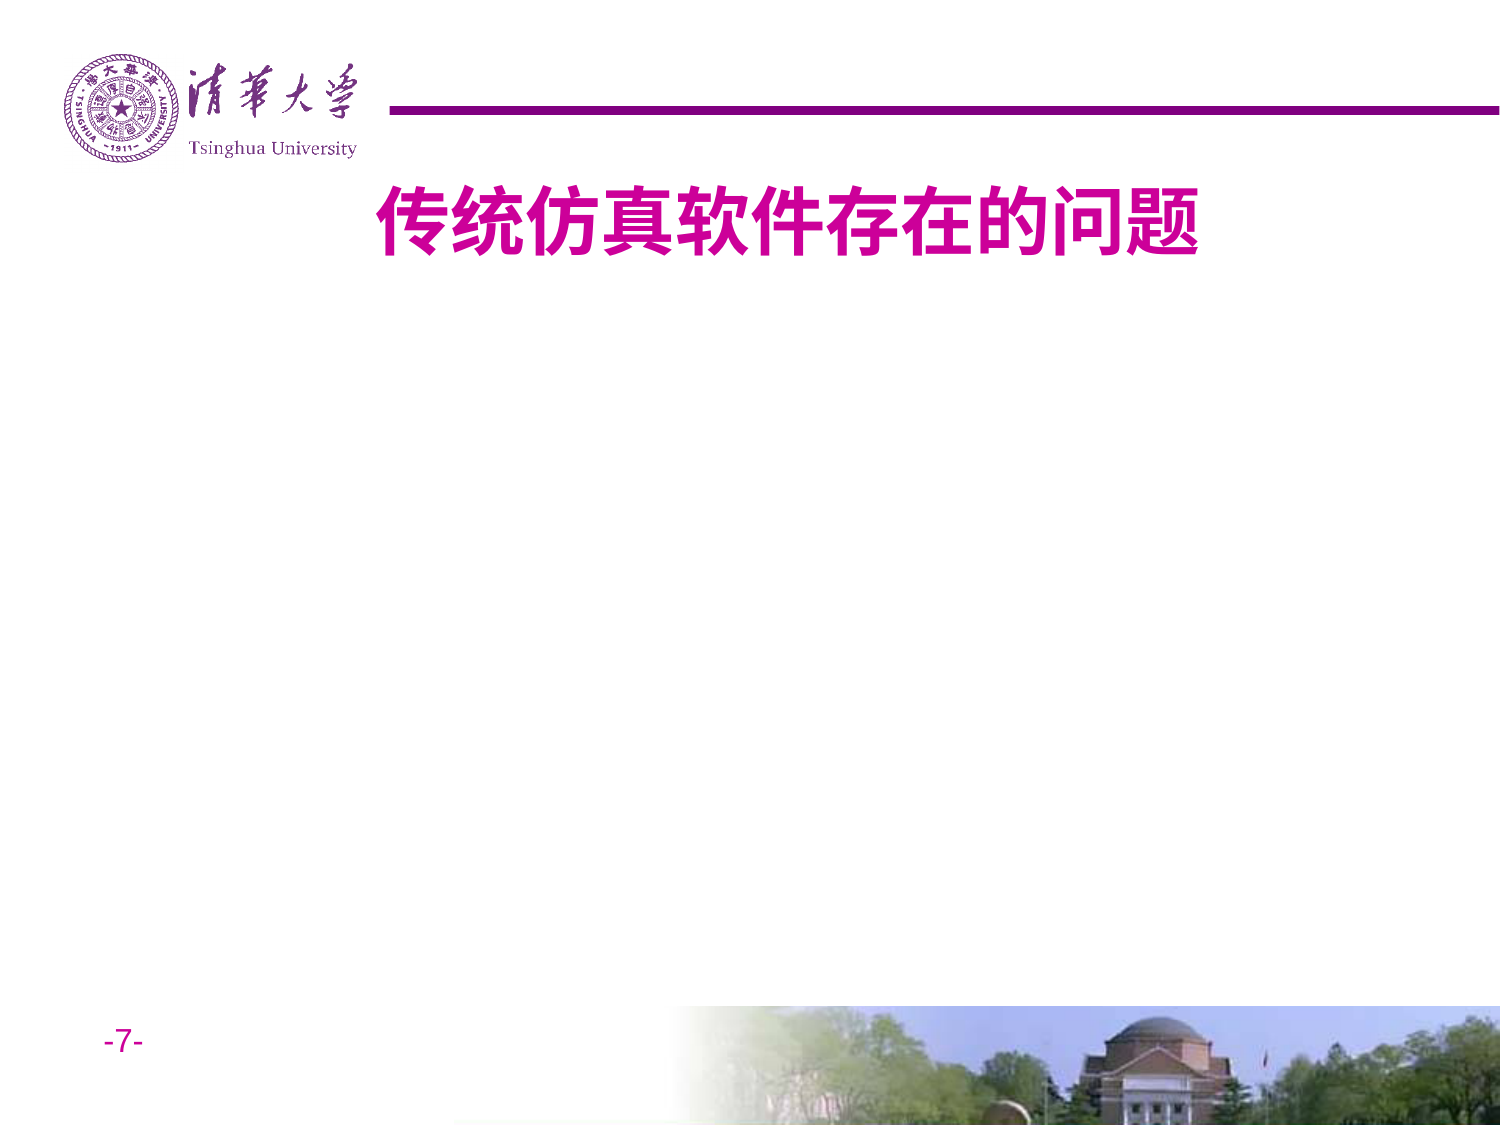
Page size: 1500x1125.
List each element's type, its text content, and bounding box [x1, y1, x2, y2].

title 传统仿真软件存在的问题 [360, 160, 1424, 280]
picture [64, 54, 361, 173]
picture [454, 1006, 1500, 1125]
